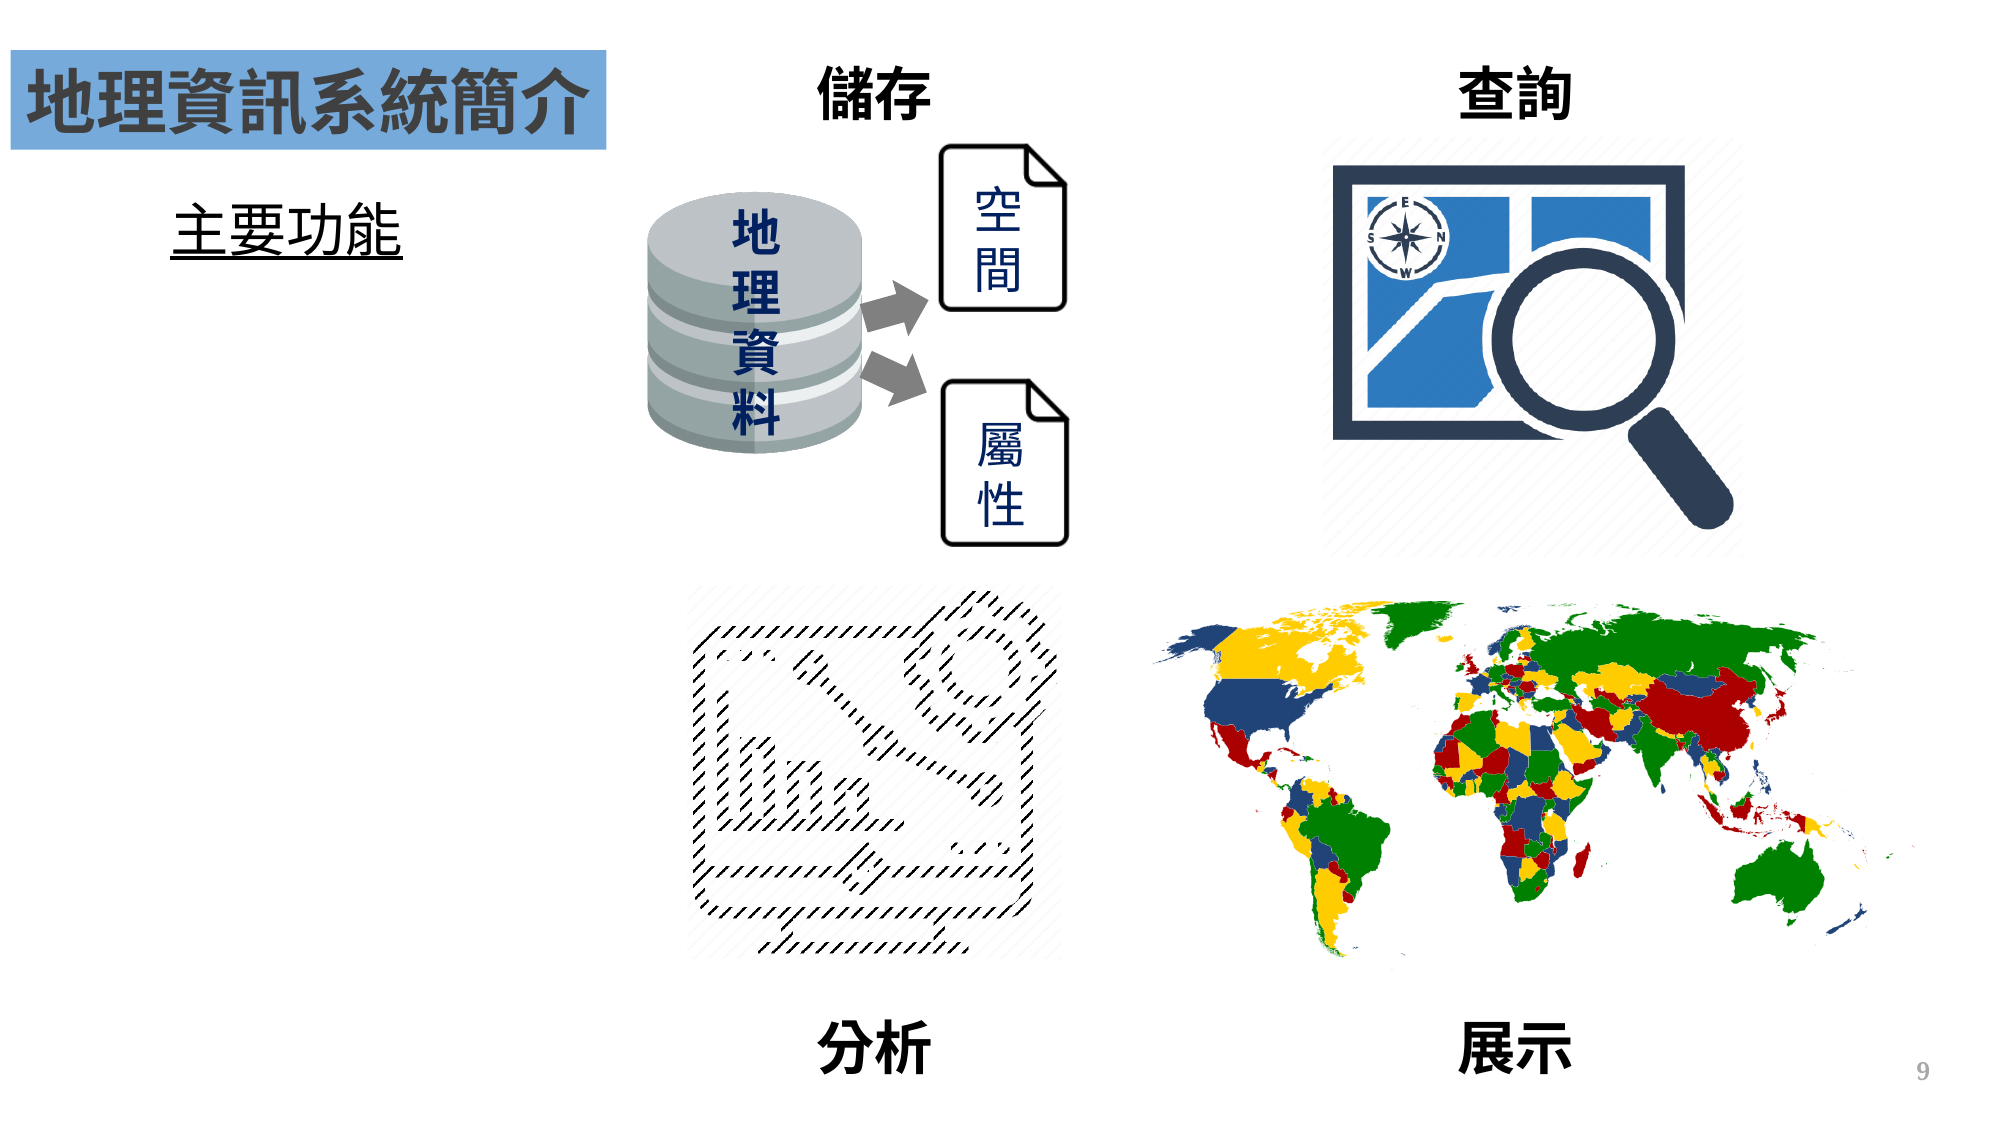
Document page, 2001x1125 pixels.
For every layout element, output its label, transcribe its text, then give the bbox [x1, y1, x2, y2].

picture [932, 360, 1095, 569]
picture [687, 585, 1062, 959]
text_box 查詢 [1442, 50, 1589, 135]
text_box 分析 [801, 1004, 948, 1089]
text_box [897, 281, 930, 340]
picture [612, 180, 897, 465]
picture [1152, 601, 1918, 970]
text_box 地理資訊系統簡介 [10, 50, 607, 150]
text_box 展示 [1442, 1004, 1589, 1089]
text_box 主要功能 [155, 186, 418, 271]
picture [930, 125, 1092, 334]
text_box 儲存 [801, 50, 948, 135]
slide_number 9 [1495, 1042, 1946, 1103]
picture [1323, 137, 1743, 557]
text_box [897, 350, 929, 405]
